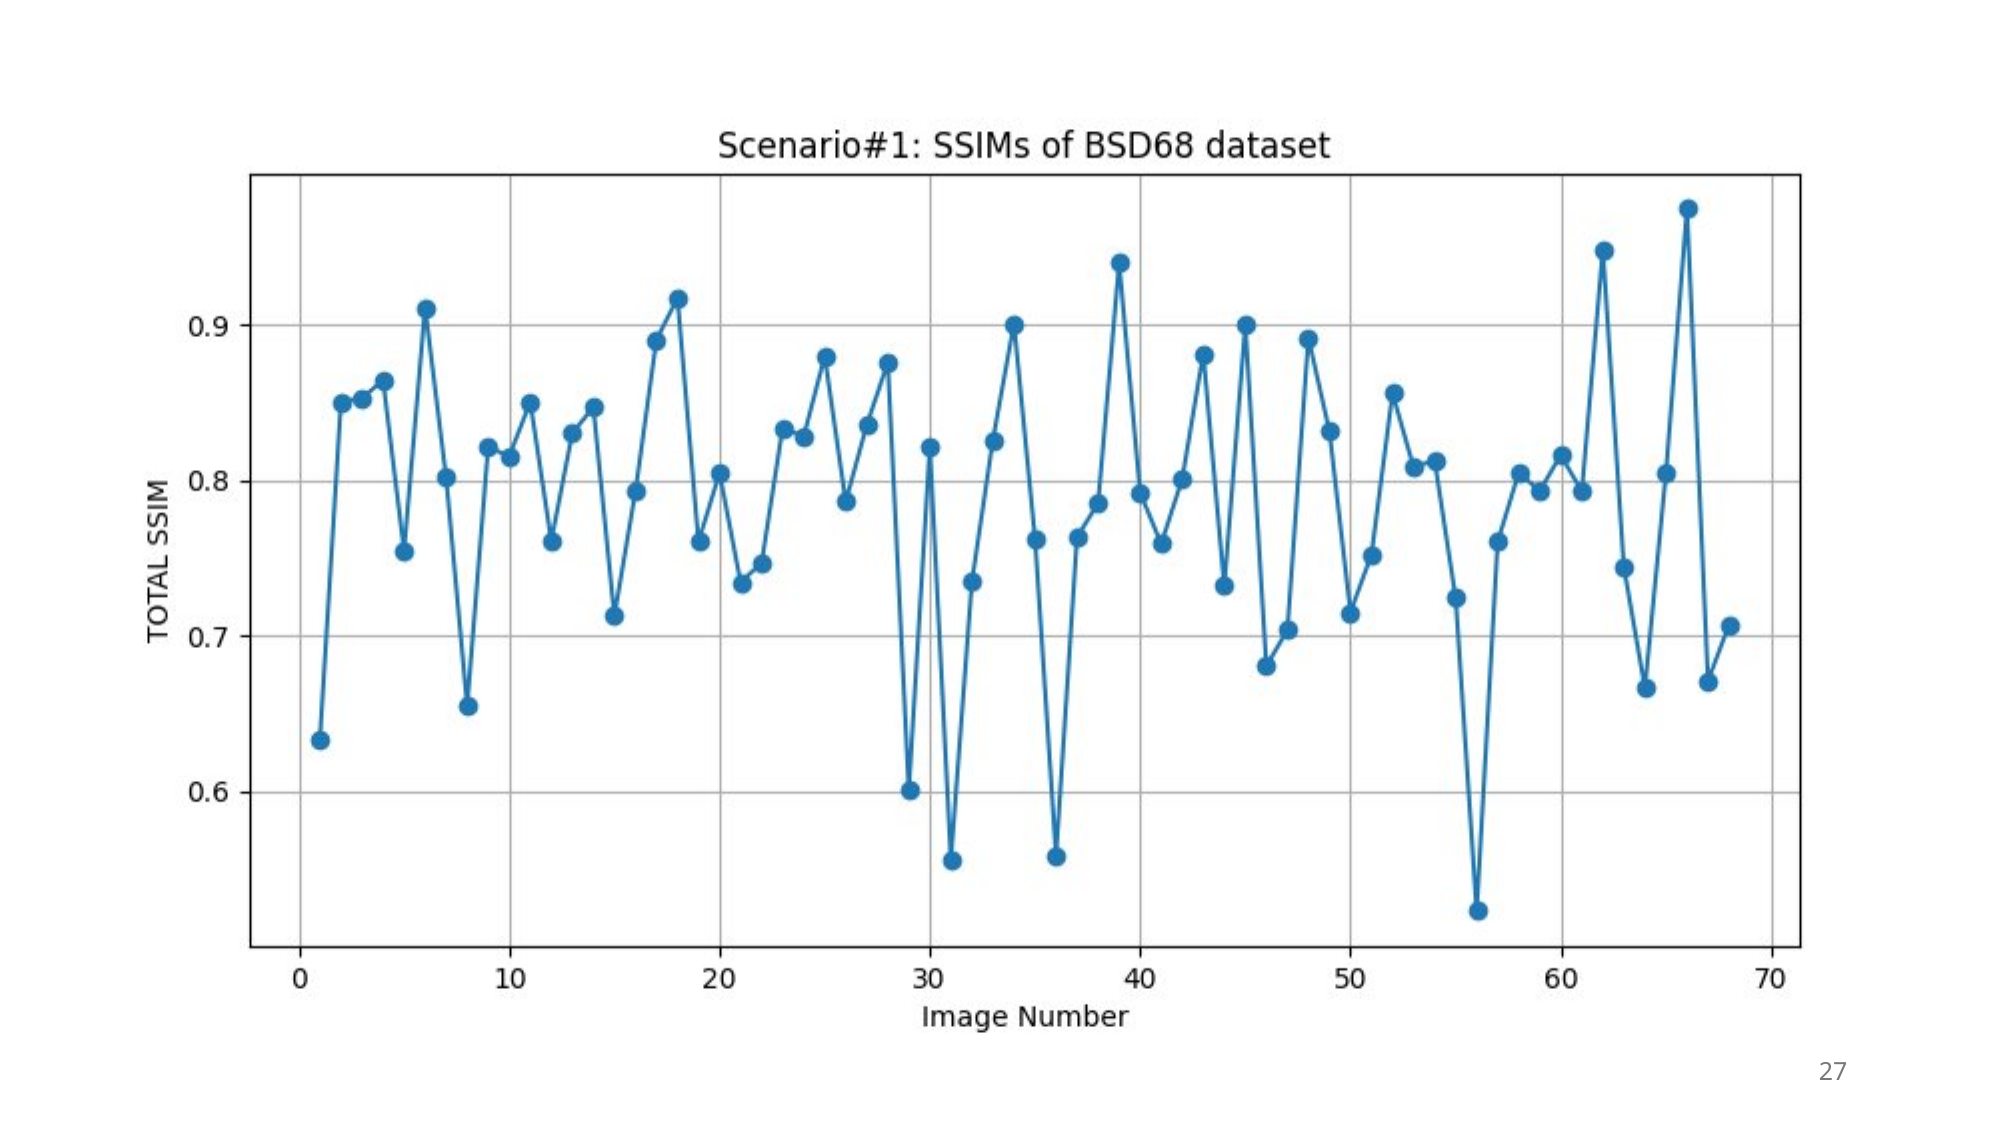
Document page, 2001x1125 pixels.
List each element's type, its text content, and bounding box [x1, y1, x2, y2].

slide_number 27 [1412, 1057, 1863, 1103]
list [0, 54, 2000, 1057]
